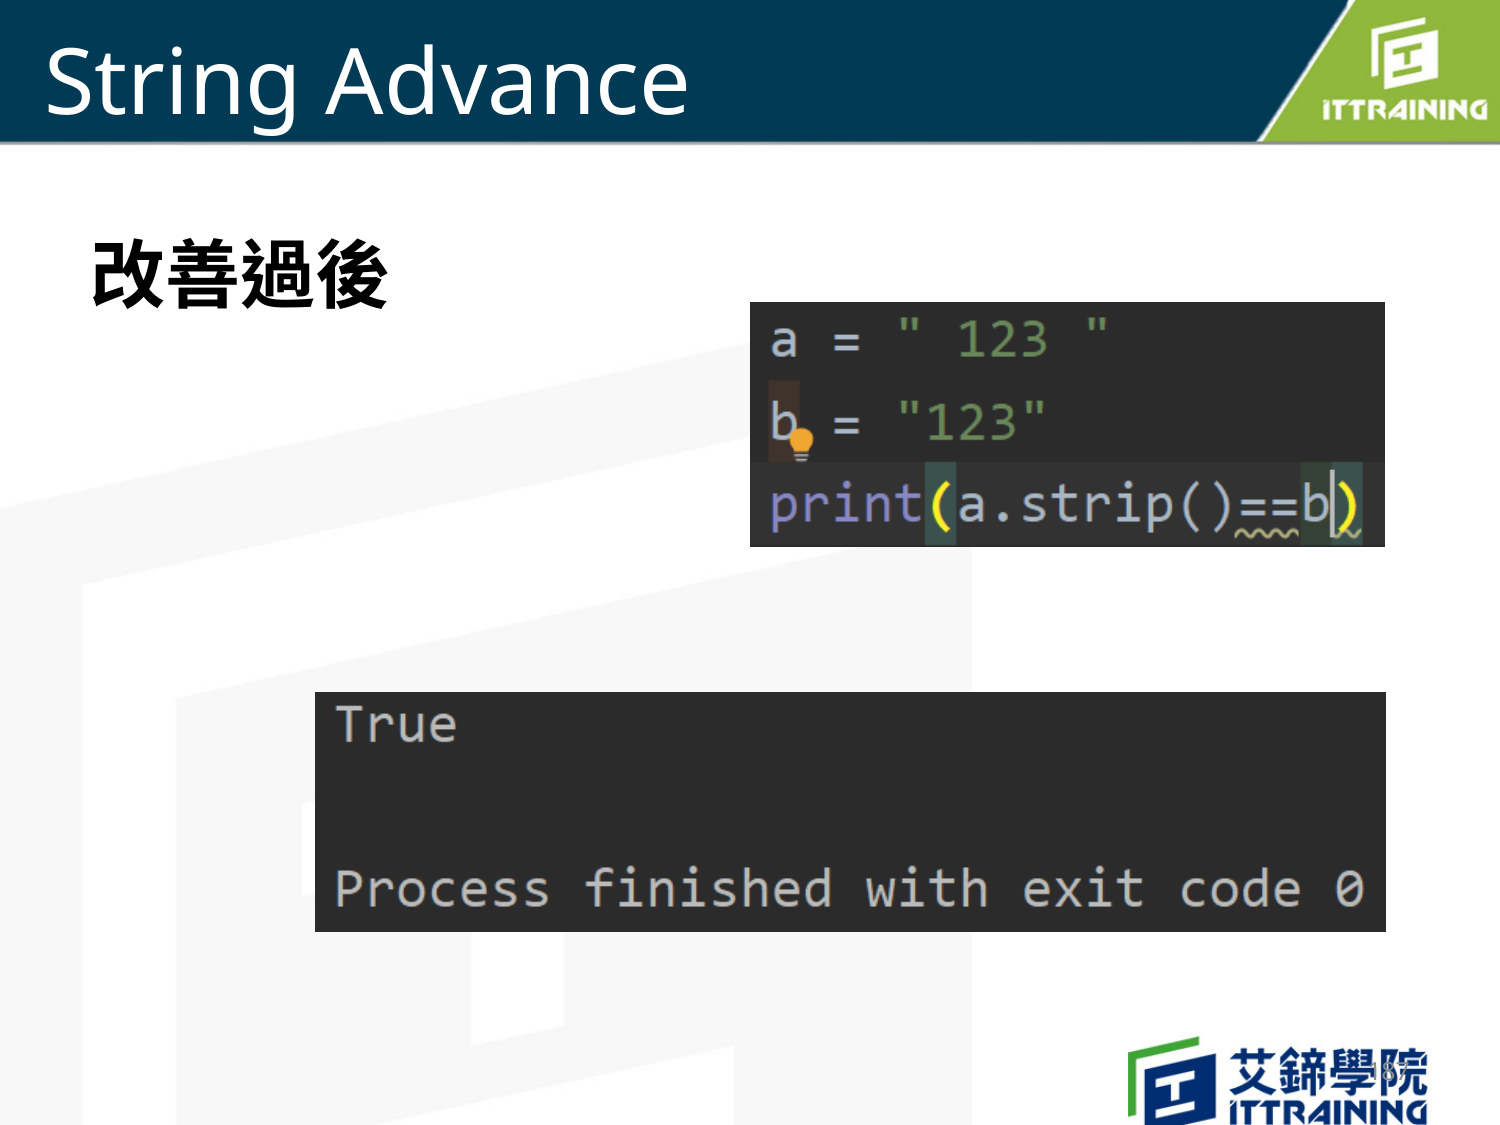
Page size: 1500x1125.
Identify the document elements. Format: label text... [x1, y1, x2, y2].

slide_number 187 [1074, 1042, 1425, 1103]
picture [0, 0, 1500, 1125]
title String Advance [29, 0, 1380, 172]
list 改善過後 [75, 219, 1425, 963]
